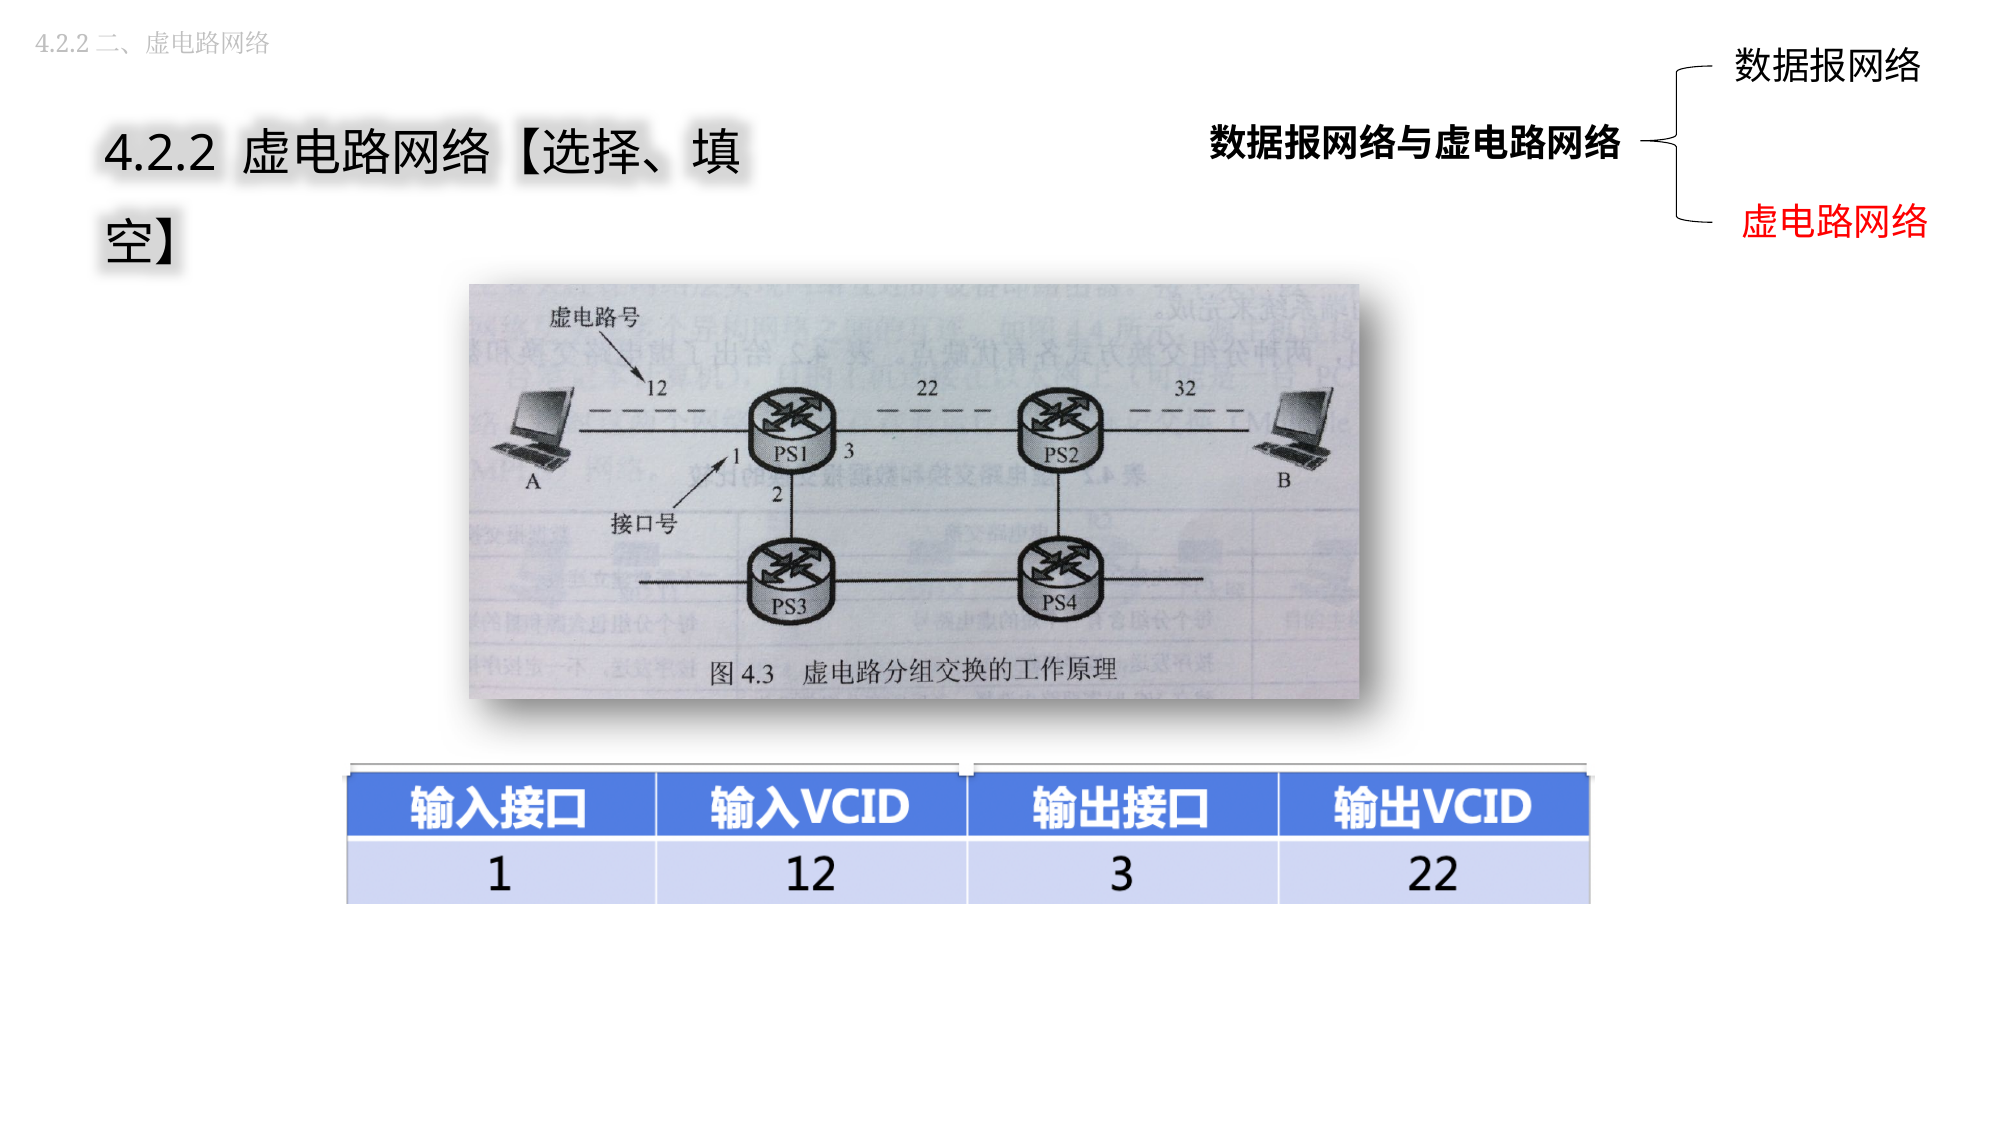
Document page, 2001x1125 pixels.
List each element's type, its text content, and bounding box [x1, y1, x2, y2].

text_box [1190, 46, 1945, 251]
picture [342, 763, 1595, 904]
text_box 4.2.2二、虚电路网络 [20, 20, 286, 65]
text_box 4.2.2 虚电路网络【选择、填空】 [86, 102, 851, 259]
picture [468, 284, 1360, 699]
